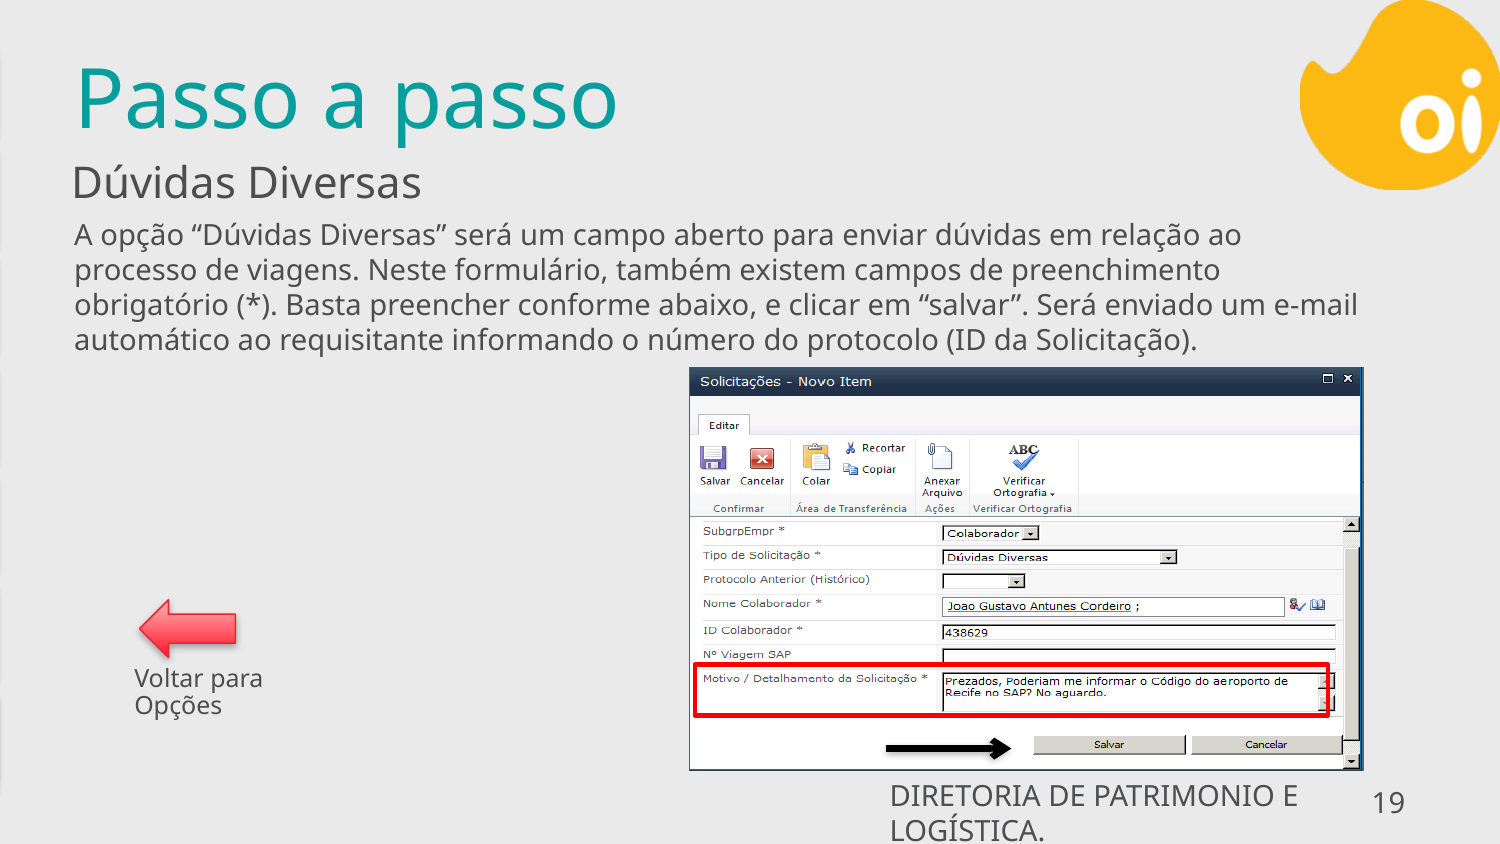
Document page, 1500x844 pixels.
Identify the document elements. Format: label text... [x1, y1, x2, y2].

picture [688, 367, 1364, 771]
text_box A opção “Dúvidas Diversas” será um campo aberto para enviar dúvidas em relação ao processo de viagens. Neste formulário, também existem campos de preenchimento obrigatório (*). Basta preencher conforme abaixo, e clicar em “salvar”. Será enviado um e-mail automático ao requisitante informando o número do protocolo (ID da Solicitação). [74, 216, 1364, 302]
text_box [139, 599, 237, 657]
picture [1299, 0, 1500, 190]
text_box Passo a passo [74, 58, 1294, 129]
text_box Voltar para Opções [119, 657, 309, 728]
text_box Dúvidas Diversas [56, 155, 1346, 215]
text_box 19 [1356, 777, 1433, 823]
text_box DIRETORIA DE PATRIMONIO E LOGÍSTICA. [874, 779, 1350, 816]
